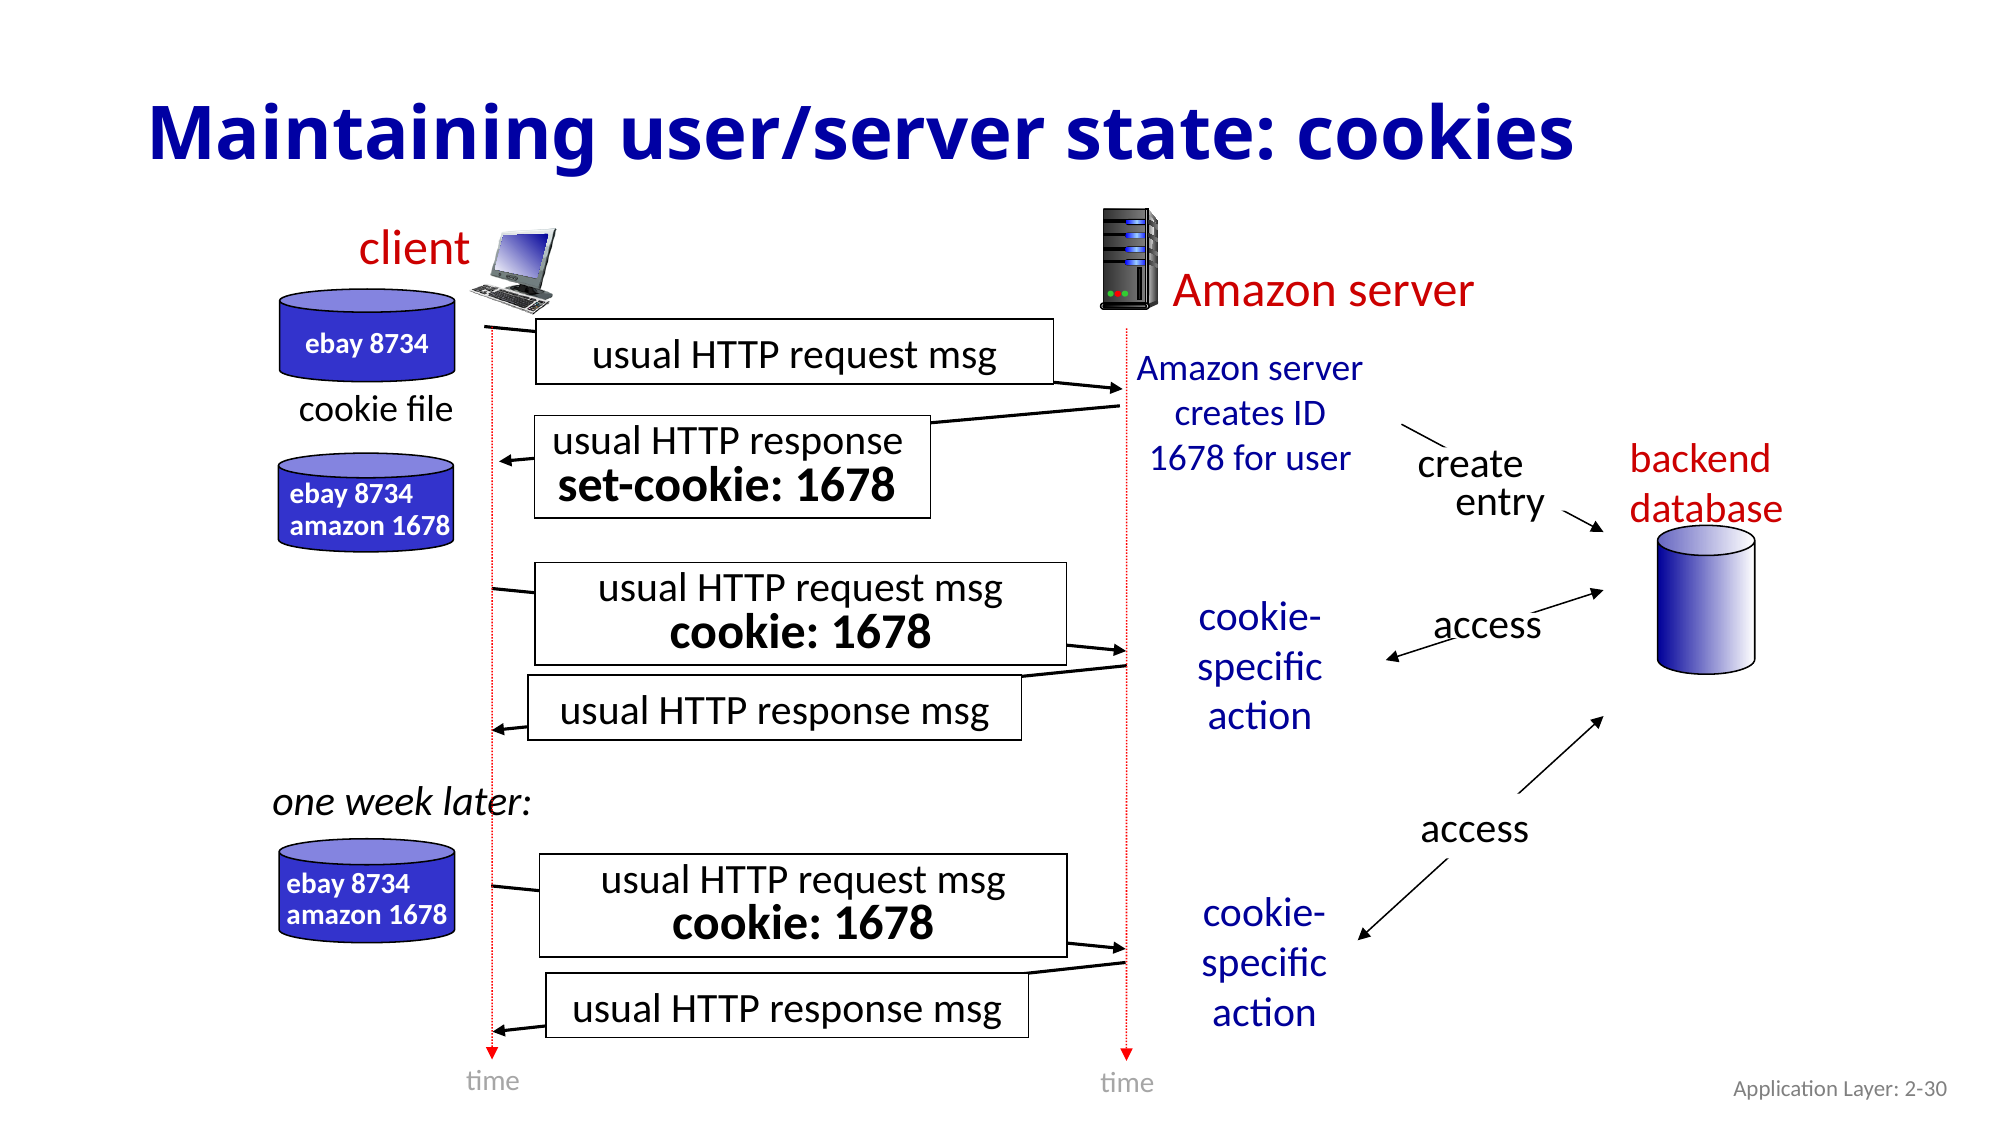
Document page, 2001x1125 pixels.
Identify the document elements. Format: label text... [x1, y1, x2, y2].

text_box cookie file [284, 376, 484, 405]
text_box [448, 224, 559, 321]
text_box [485, 1046, 499, 1059]
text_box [279, 288, 455, 382]
text_box Amazon server [1157, 249, 1491, 319]
text_box client [344, 207, 486, 283]
text_box time [1085, 1061, 1170, 1106]
text_box time [451, 1059, 535, 1105]
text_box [271, 838, 500, 943]
text_box backend database [1614, 423, 1799, 539]
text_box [1100, 208, 1159, 310]
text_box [491, 716, 1604, 1045]
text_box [491, 562, 1604, 716]
text_box one week later: [257, 766, 491, 832]
title Maintaining user/server state: cookies [131, 62, 1856, 209]
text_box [274, 405, 1120, 552]
text_box [1120, 1047, 1133, 1061]
slide_number Application Layer: 2-30 [1512, 1056, 1963, 1117]
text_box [484, 319, 1629, 533]
text_box [1657, 525, 1755, 675]
